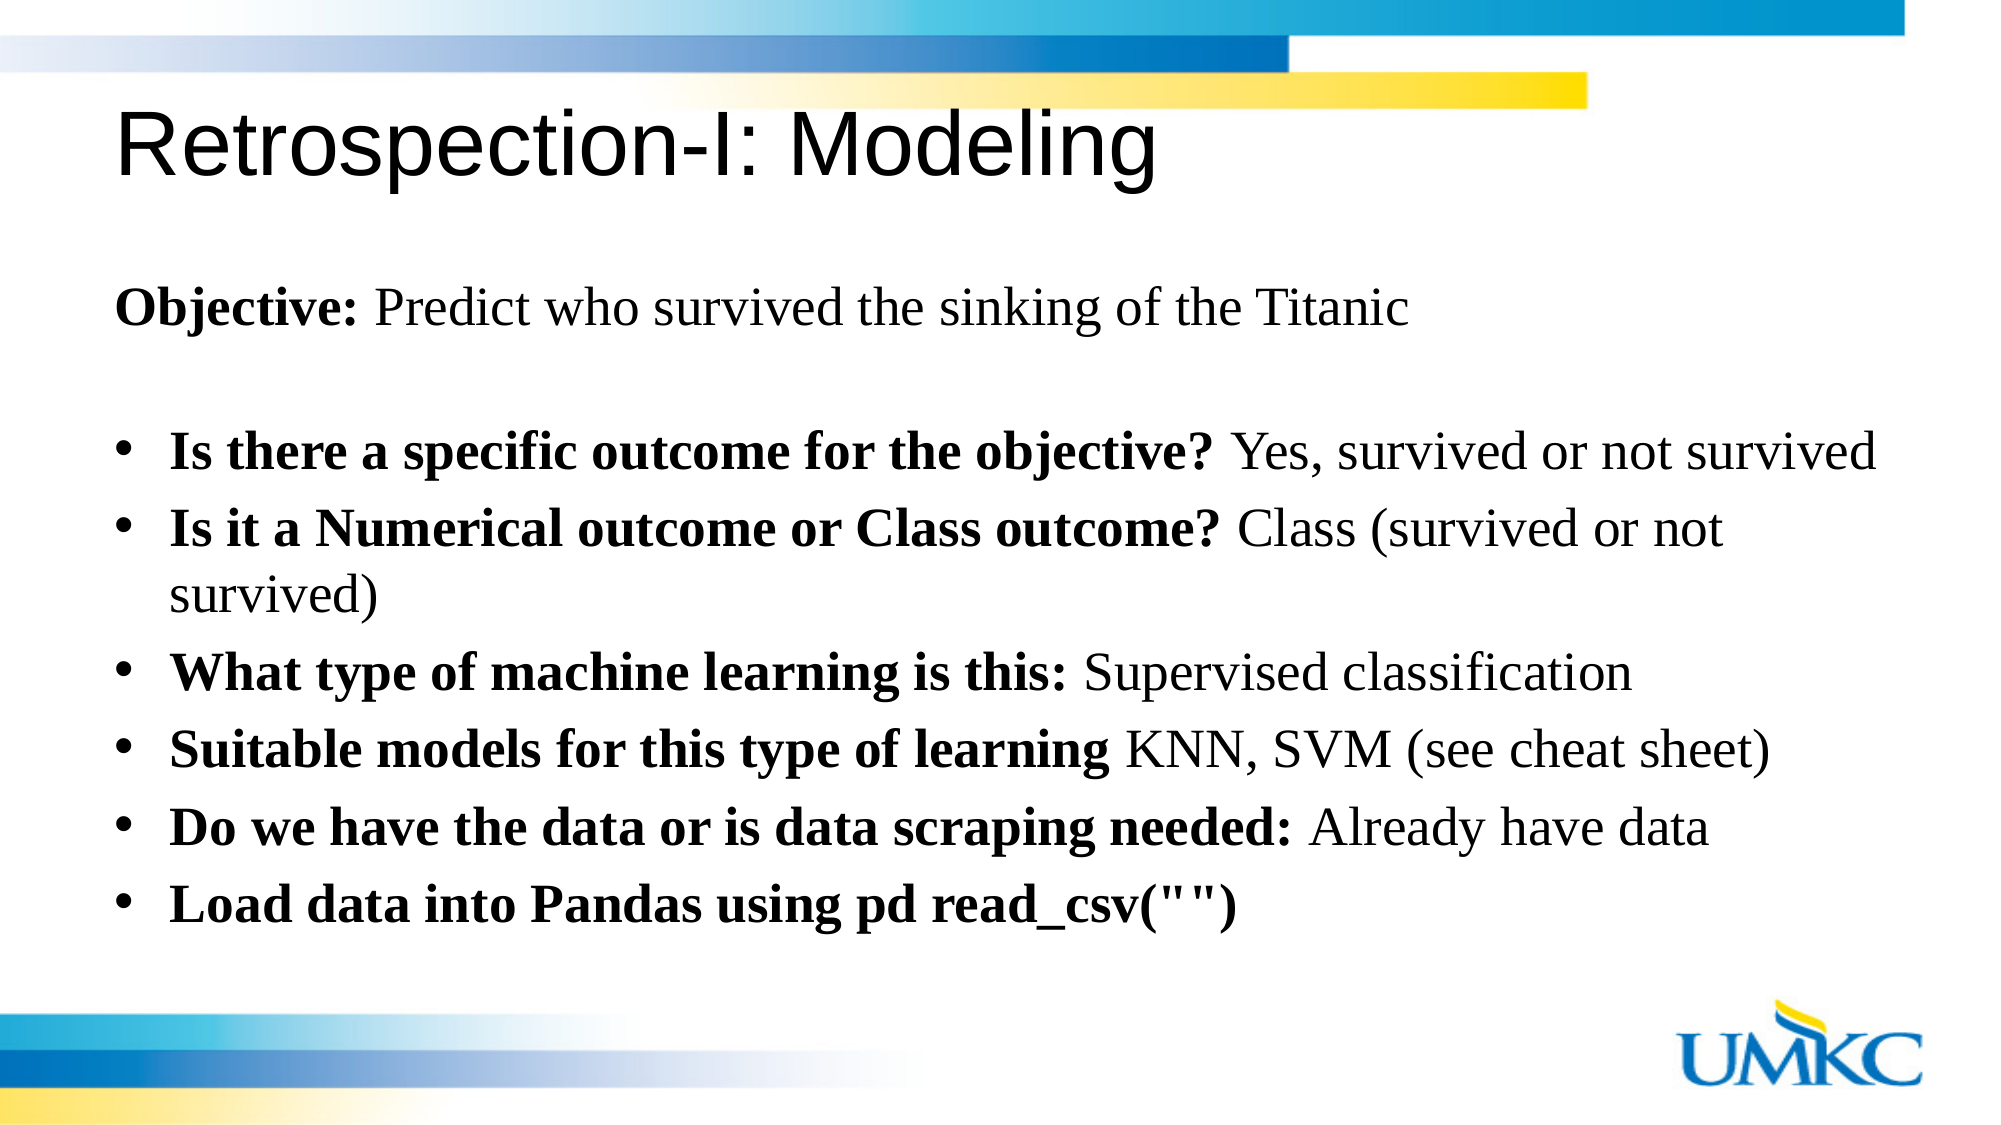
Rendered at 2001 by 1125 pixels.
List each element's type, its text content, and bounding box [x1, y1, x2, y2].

picture [0, 0, 2001, 1125]
title Retrospection-I: Modeling [99, 45, 1900, 233]
list Objective: Predict who survived the sinking of the Titanic Is there a specific outcome for the objective? Yes, survived or not survived Is it a Numerical outcome or Class outcome? Class (survived or not survived) What type of machine learning is this: Supervised classification Suitable models for this type of learning KNN, SVM (see cheat sheet) Do we have the data or is data scraping needed: Already have data Load data into Pandas using pd read_csv("") [99, 262, 1900, 1005]
